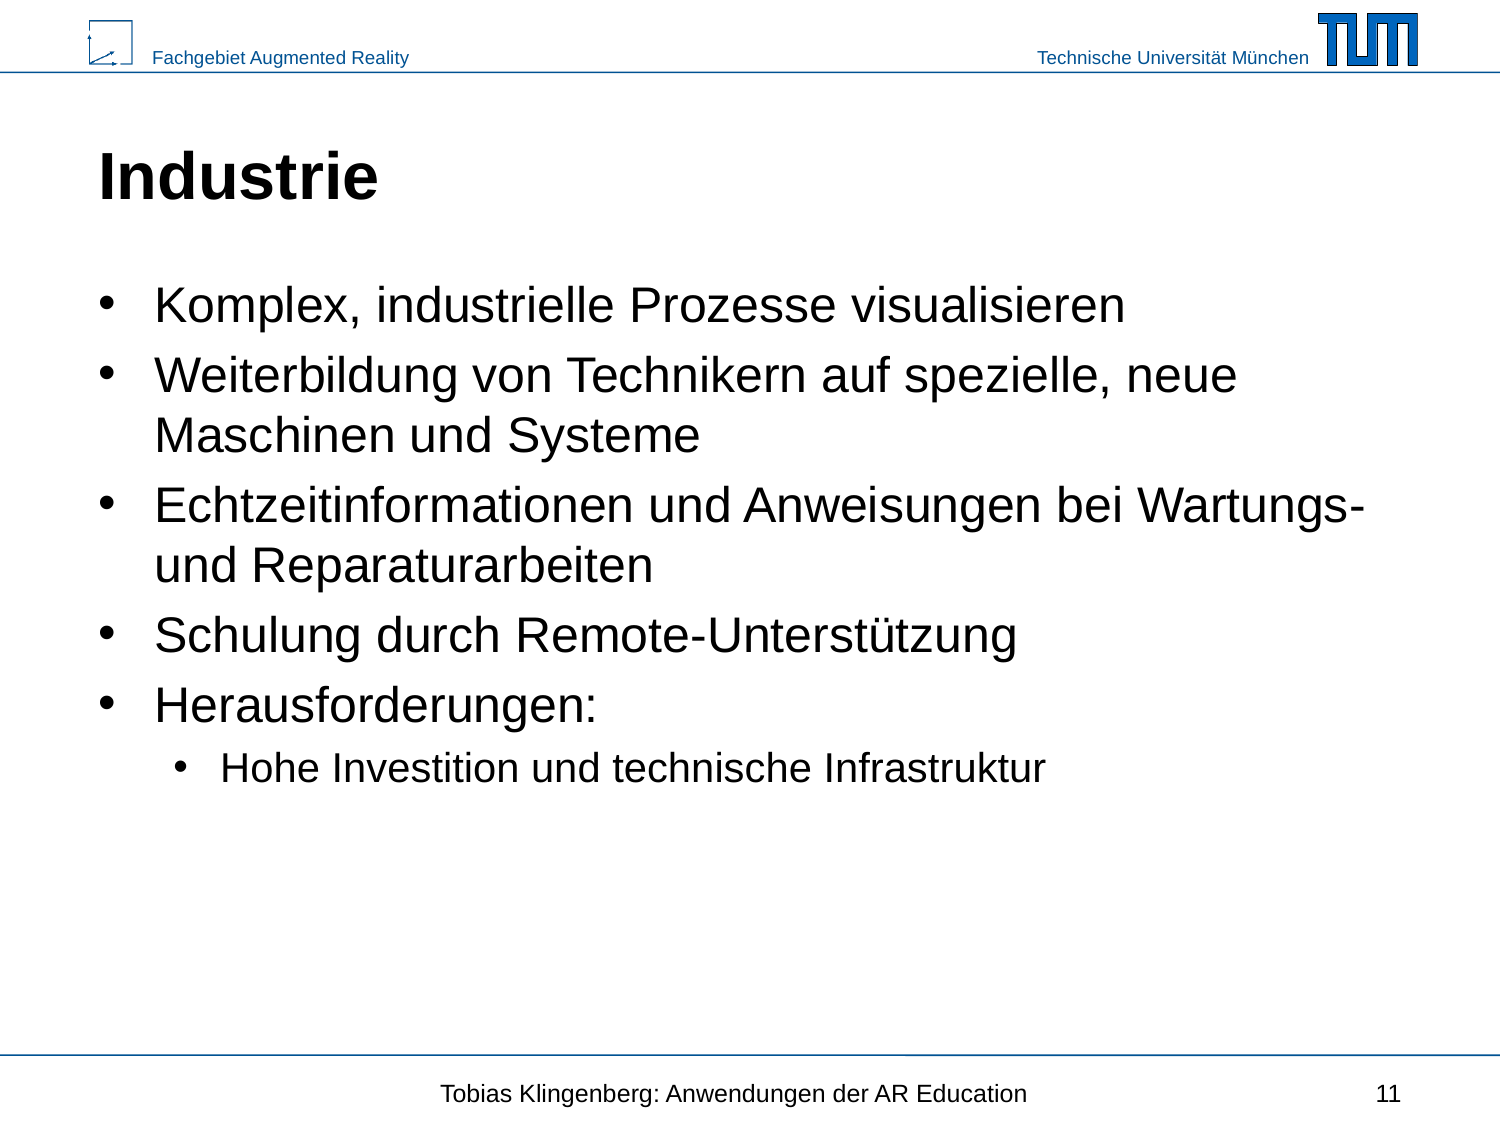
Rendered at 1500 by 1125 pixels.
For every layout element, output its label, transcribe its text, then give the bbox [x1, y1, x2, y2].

list Komplex, industrielle Prozesse visualisieren Weiterbildung von Technikern auf spezielle, neue Maschinen und Systeme Echtzeitinformationen und Anweisungen bei Wartungs- und Reparaturarbeiten Schulung durch Remote-Unterstützung Herausforderungen: Hohe Investition und technische Infrastruktur [83, 264, 1417, 1013]
footer Tobias Klingenberg: Anwendungen der AR Education [424, 1067, 1103, 1118]
slide_number 11 [1103, 1067, 1417, 1118]
picture [83, 14, 136, 68]
title Industrie [83, 120, 1417, 221]
